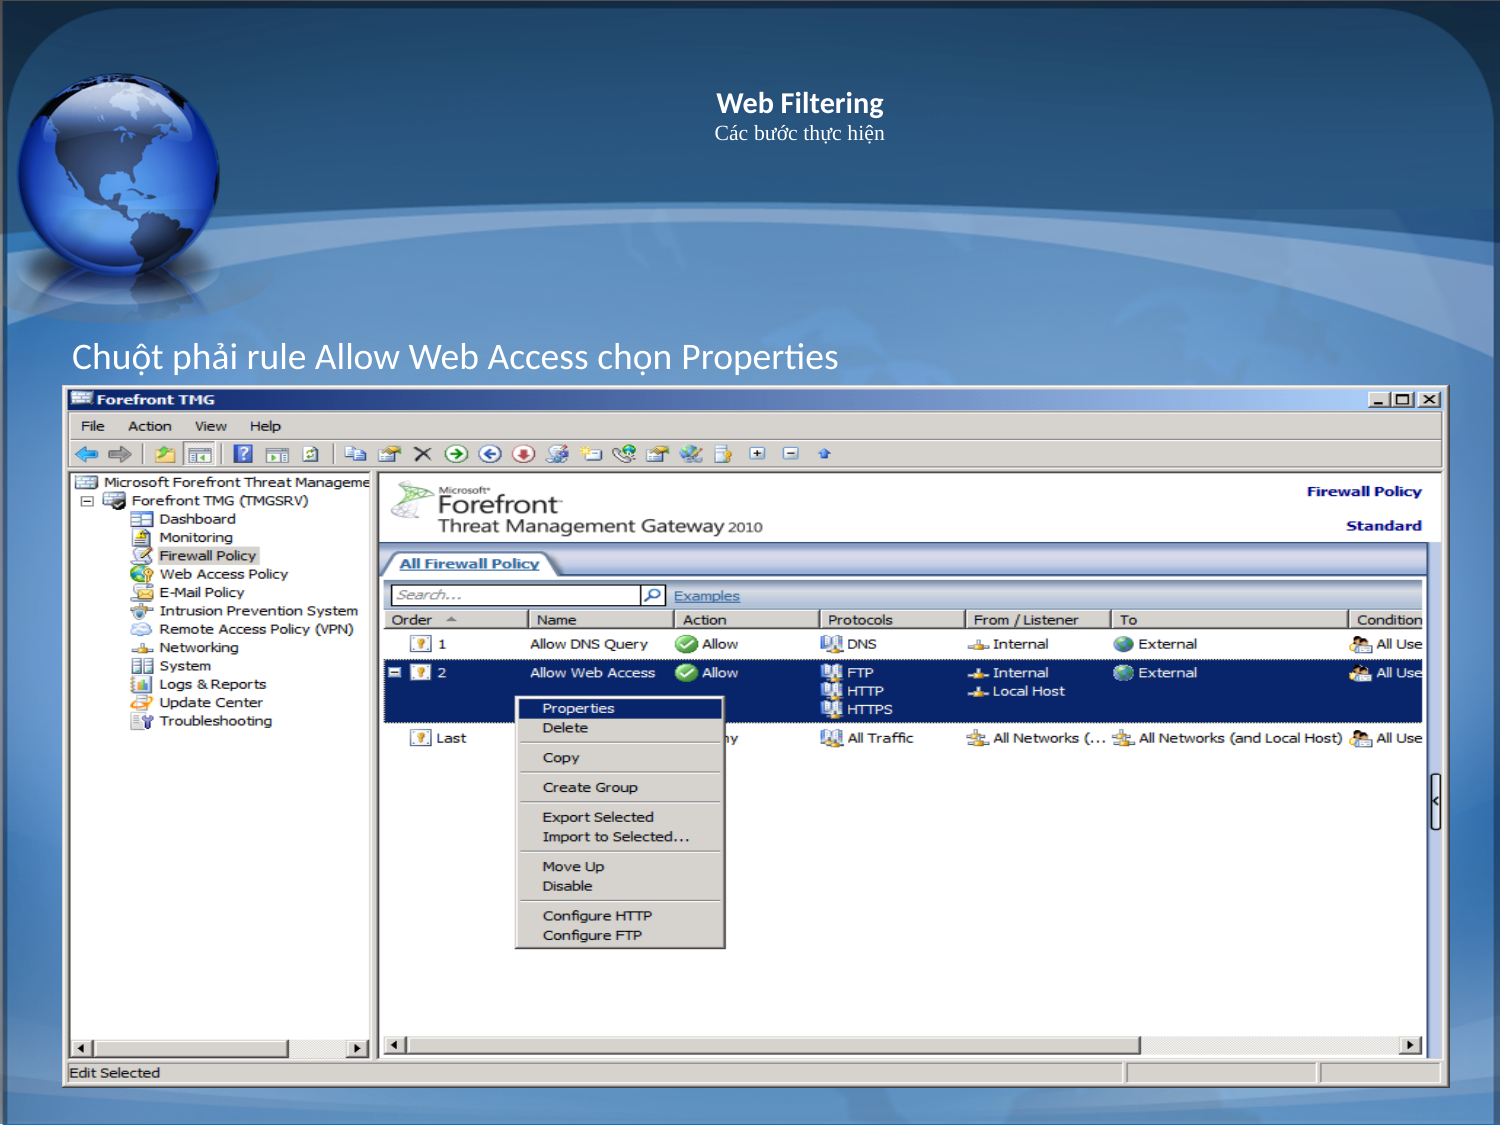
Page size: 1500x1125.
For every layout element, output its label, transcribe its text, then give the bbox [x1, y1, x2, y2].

picture [0, 0, 1500, 1125]
title Web Filtering Các bước thực hiện [174, 75, 1425, 200]
text_box Chuột phải rule Allow Web Access chọn Properties [57, 324, 1500, 385]
